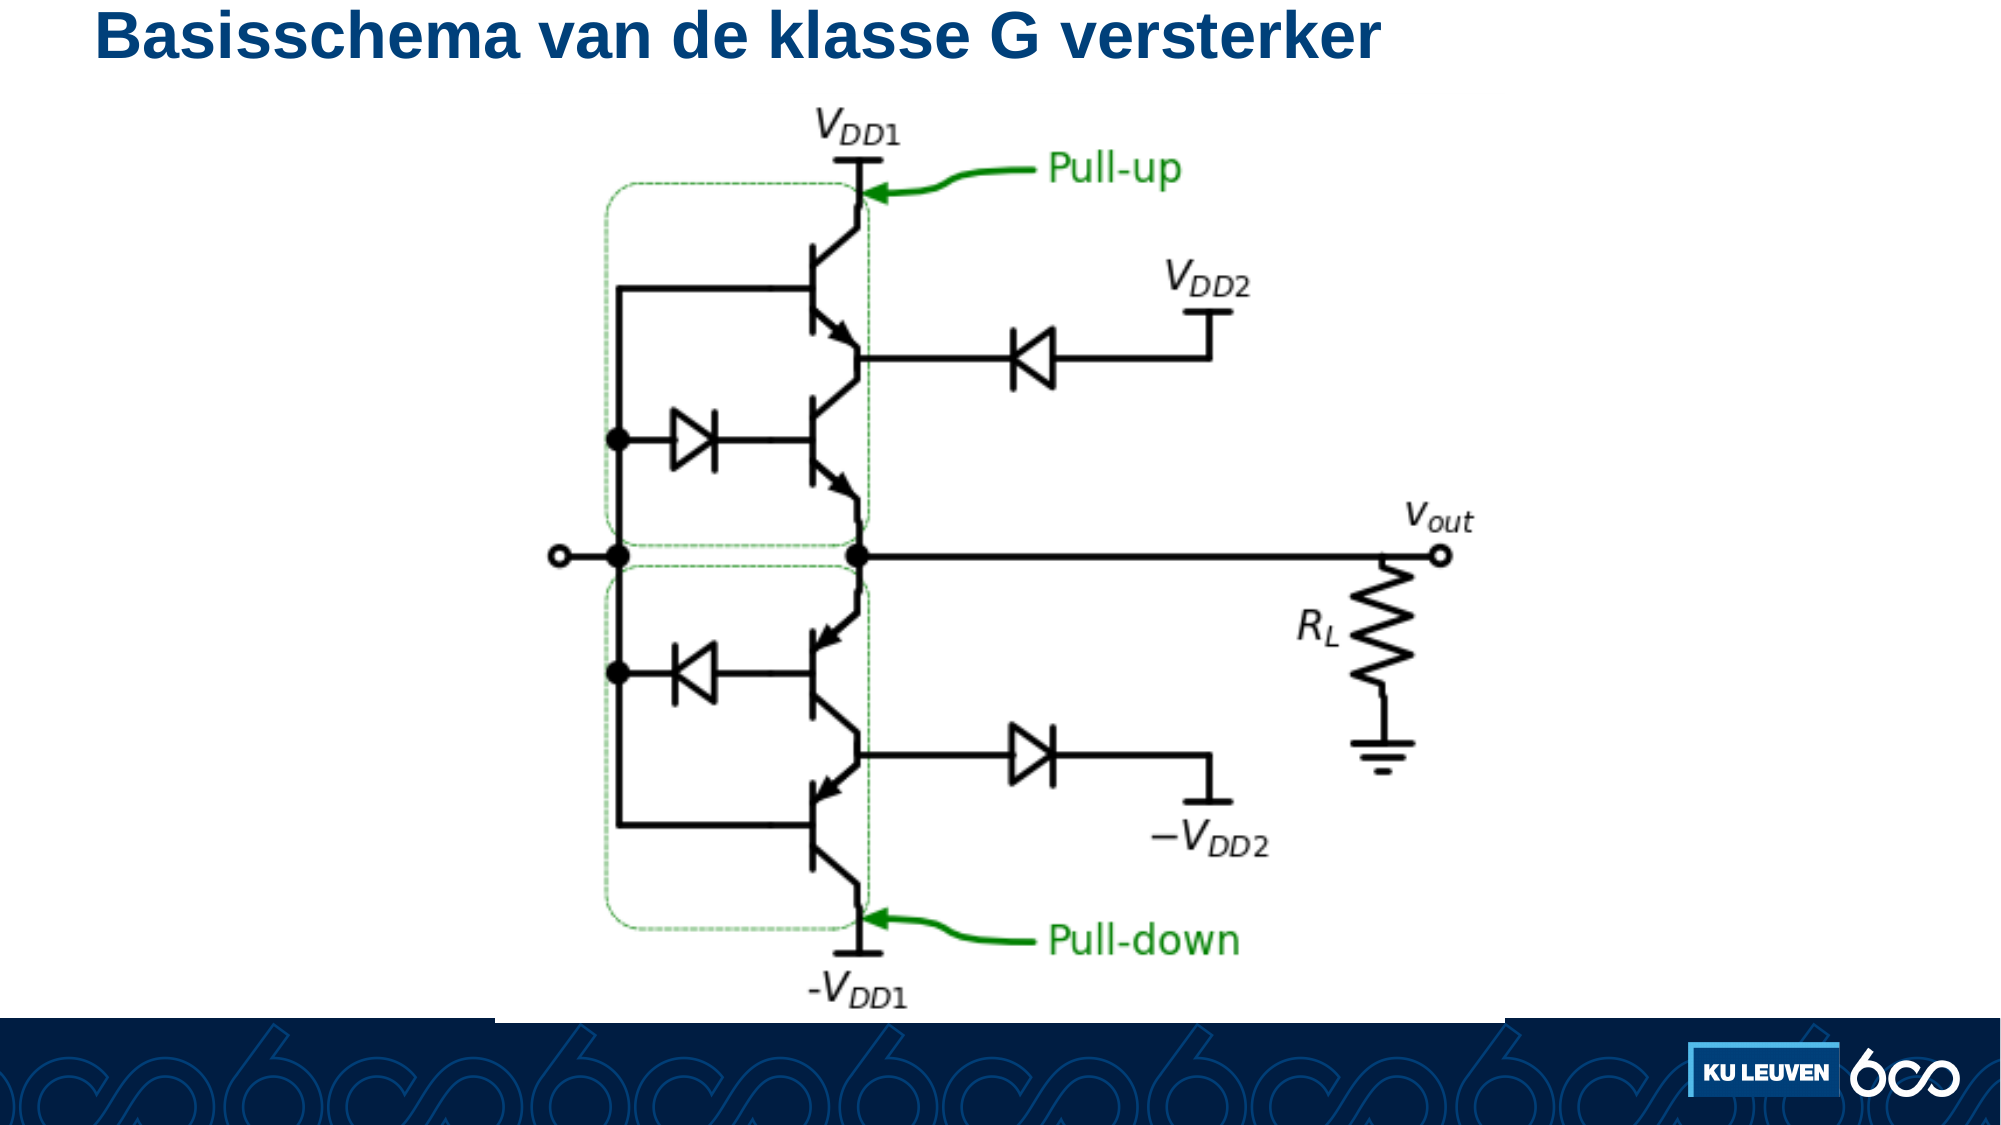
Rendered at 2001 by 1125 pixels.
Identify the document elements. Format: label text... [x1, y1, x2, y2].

title Basisschema van de klasse G versterker [94, 0, 1906, 108]
picture [0, 92, 2001, 1125]
